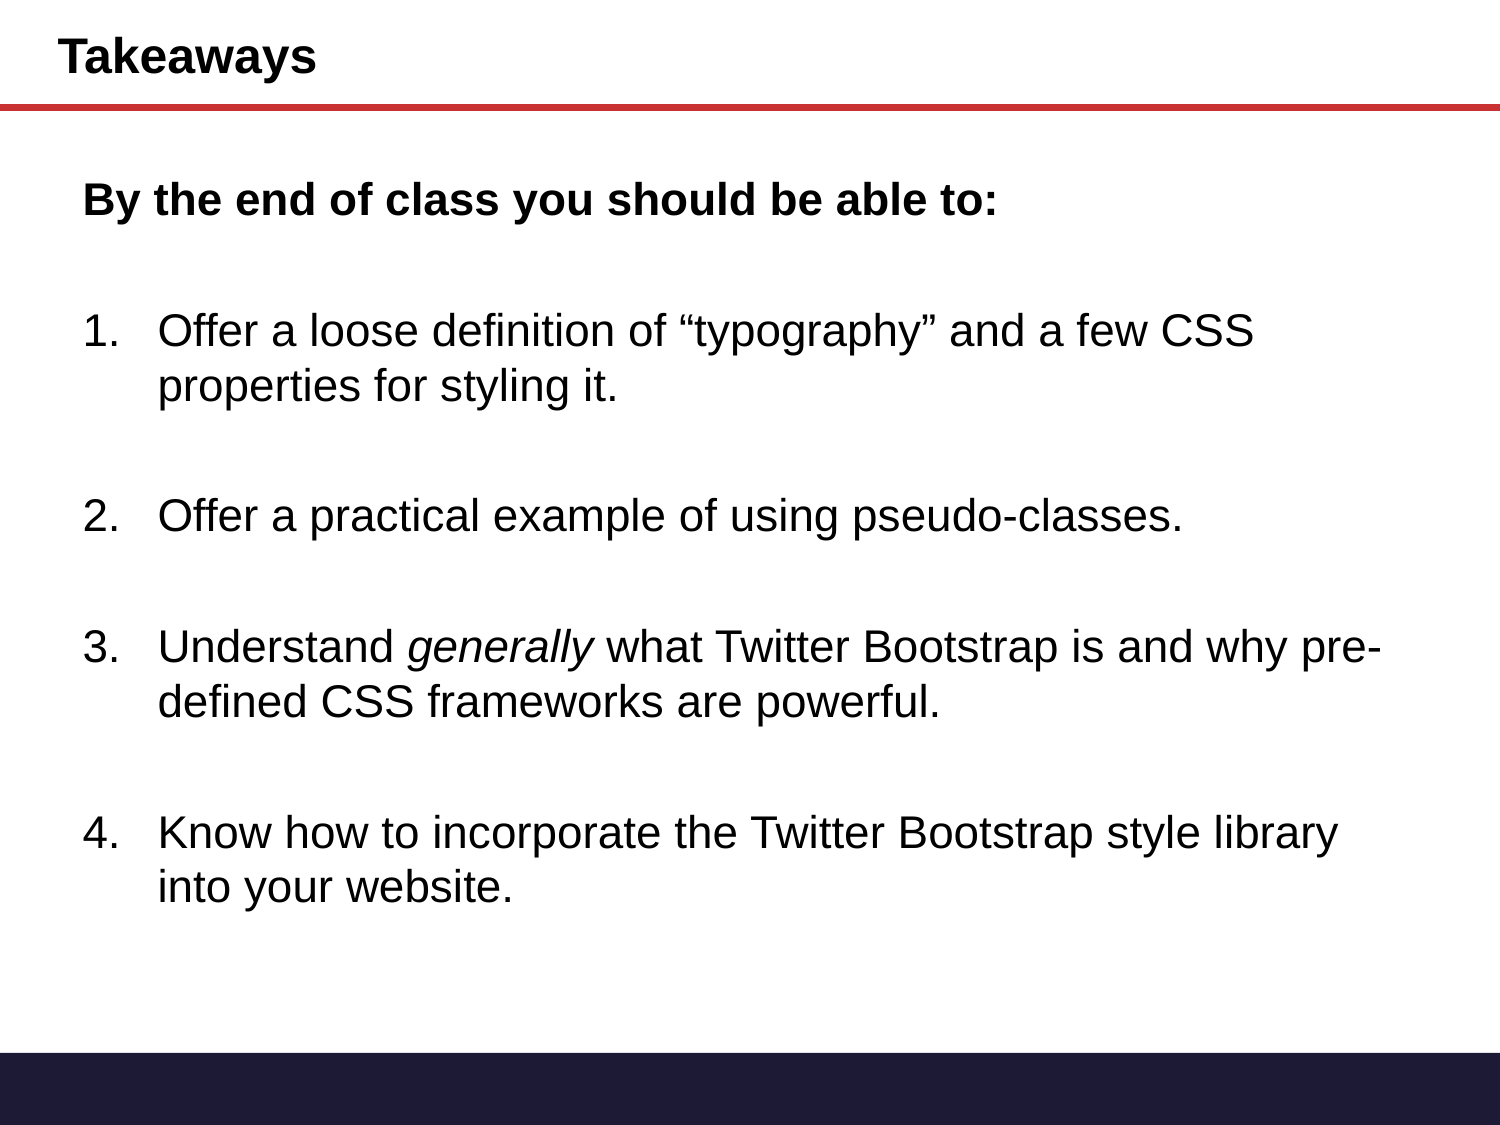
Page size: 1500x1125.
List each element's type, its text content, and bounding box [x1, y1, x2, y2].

text_box By the end of class you should be able to: Offer a loose definition of “typography” and a few CSS properties for styling it. Offer a practical example of using pseudo-classes. Understand generally what Twitter Bootstrap is and why pre-defined CSS frameworks are powerful. Know how to incorporate the Twitter Bootstrap style library into your website. [75, 162, 1400, 1038]
text_box Takeaways [49, 16, 888, 91]
